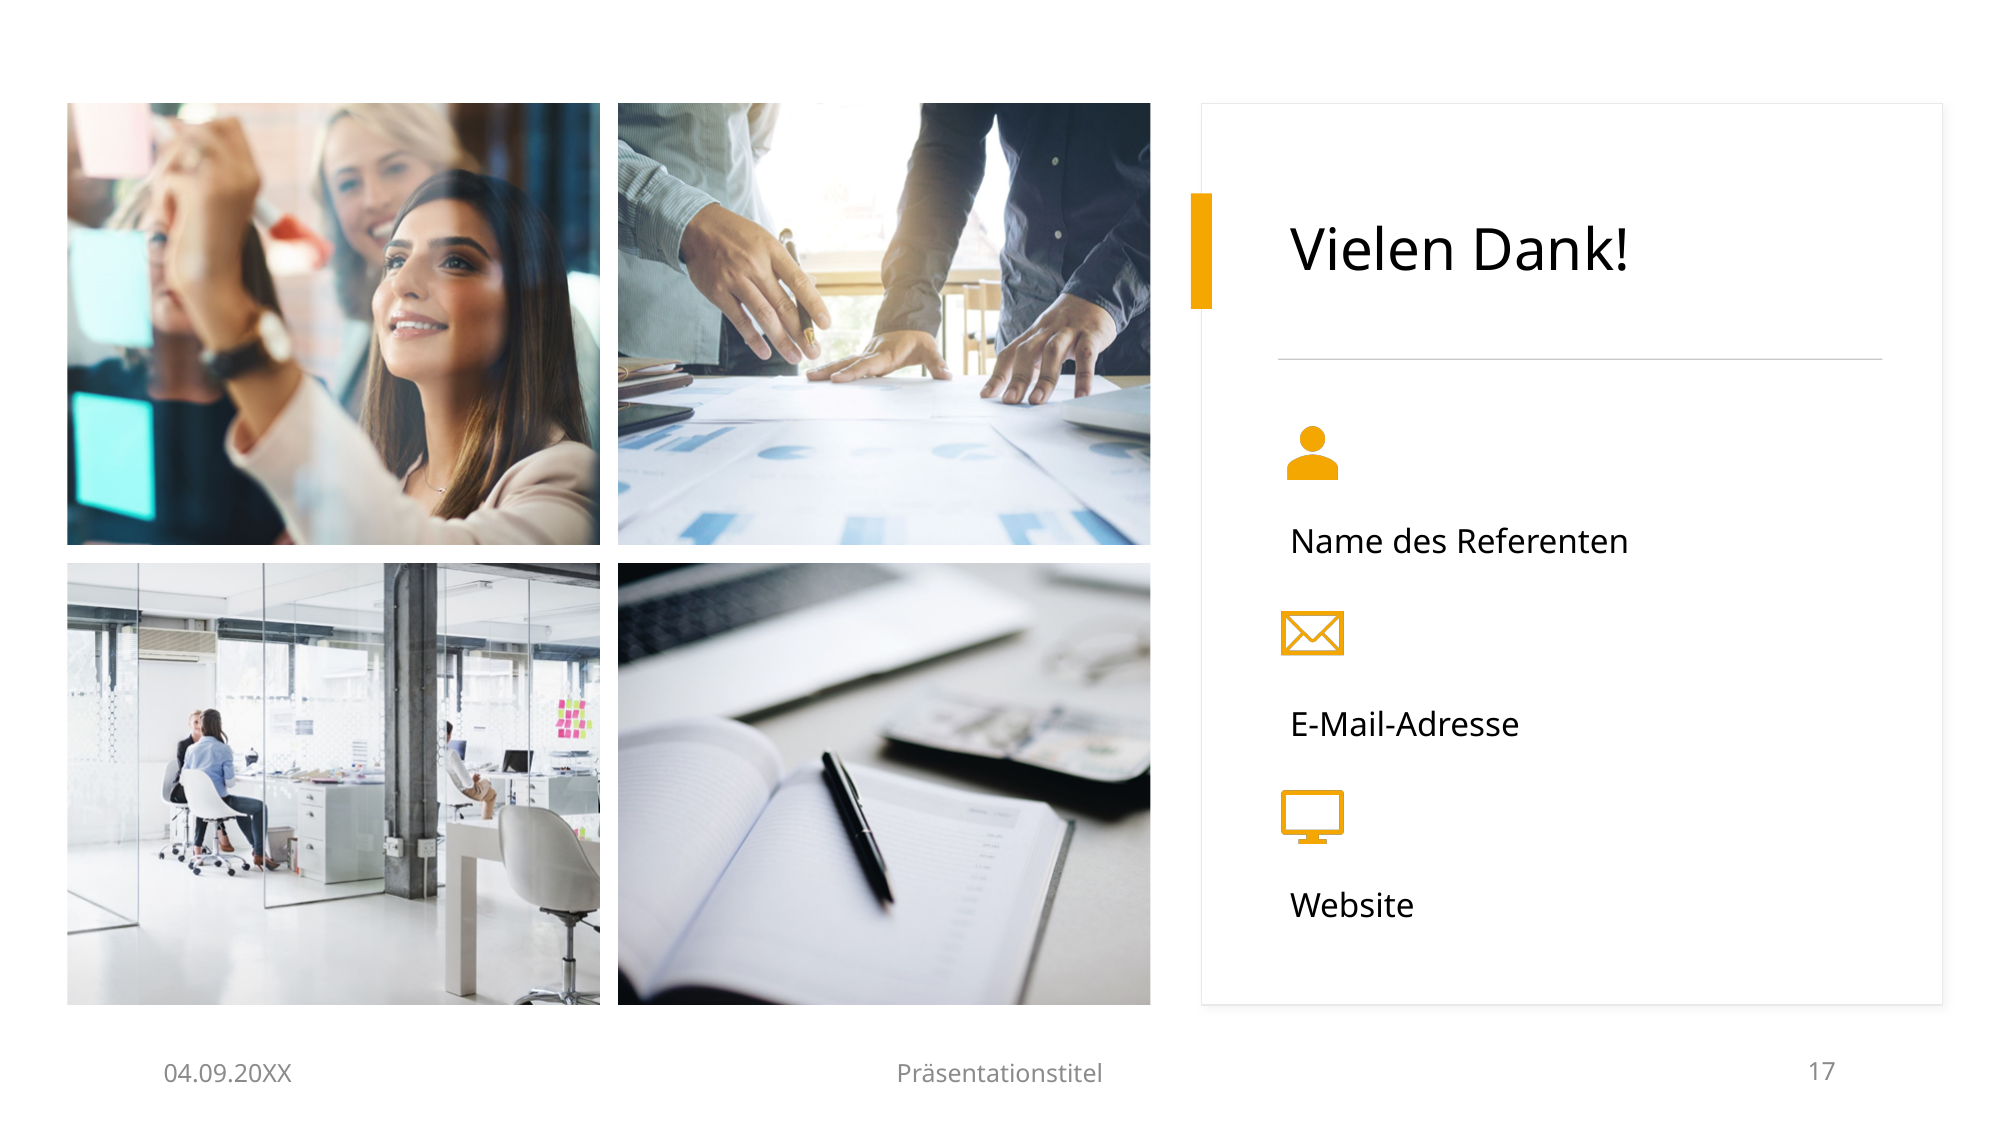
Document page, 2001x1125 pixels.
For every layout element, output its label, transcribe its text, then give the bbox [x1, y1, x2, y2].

picture [67, 103, 600, 545]
list Website [1275, 873, 1886, 947]
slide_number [148, 1042, 599, 1103]
list E-Mail-Adresse [1275, 691, 1886, 765]
picture [1274, 595, 1350, 671]
footer Präsentationstitel [662, 1042, 1338, 1103]
slide_number 17 [1401, 1042, 1851, 1103]
picture [617, 103, 1151, 545]
picture [617, 563, 1151, 1005]
list Name des Referenten [1275, 508, 1886, 582]
picture [1274, 779, 1350, 855]
picture [67, 563, 600, 1005]
picture [1274, 415, 1350, 491]
title Vielen Dank! [1275, 160, 1886, 342]
